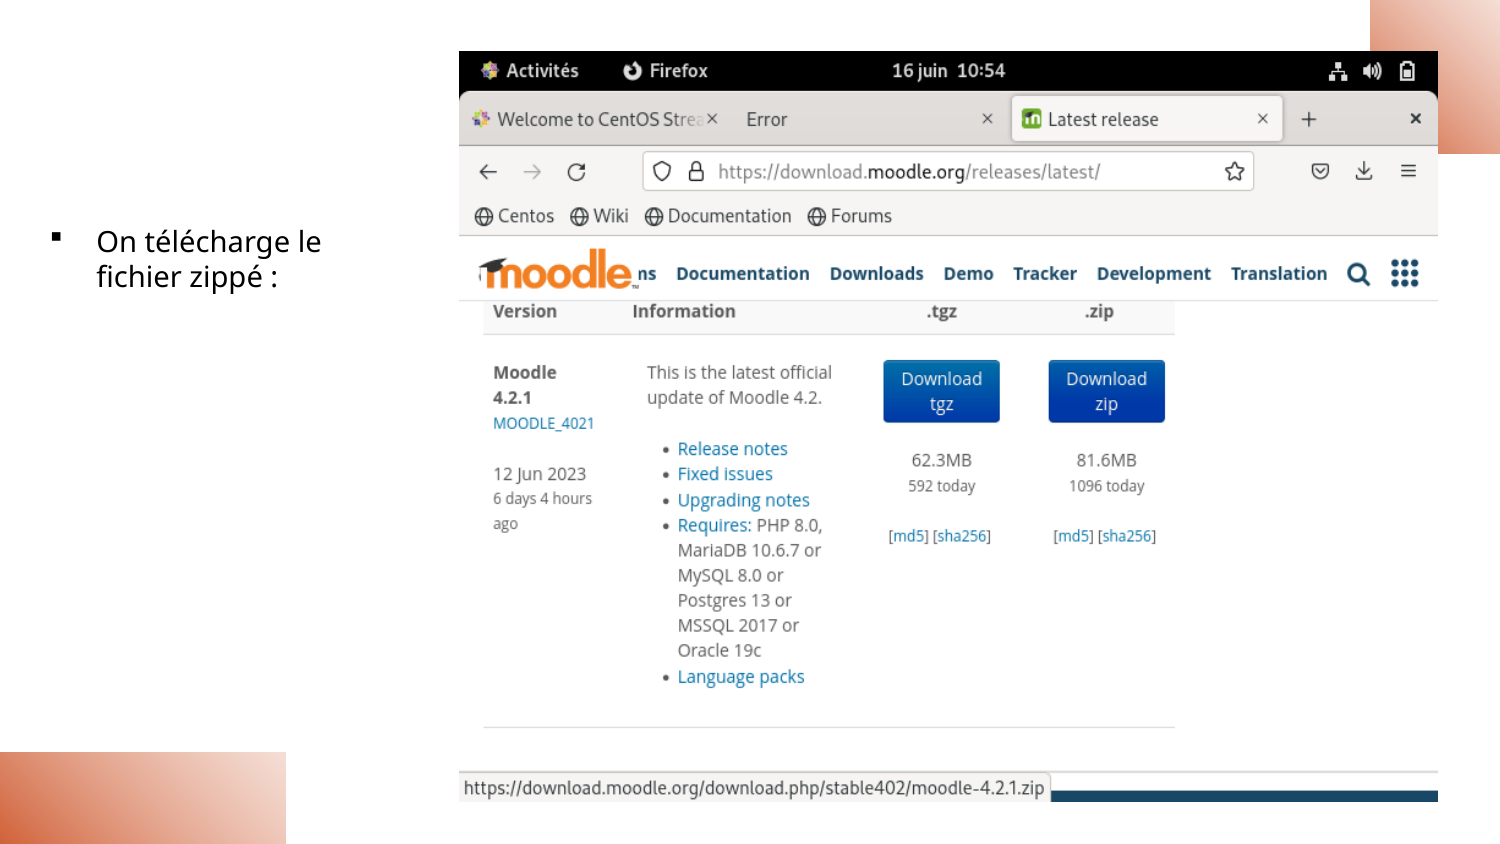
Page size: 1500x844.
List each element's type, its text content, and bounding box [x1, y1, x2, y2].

text_box [1370, 0, 1500, 154]
picture [459, 51, 1438, 802]
text_box On télécharge le fichier zippé : [34, 215, 373, 301]
text_box [0, 752, 286, 844]
